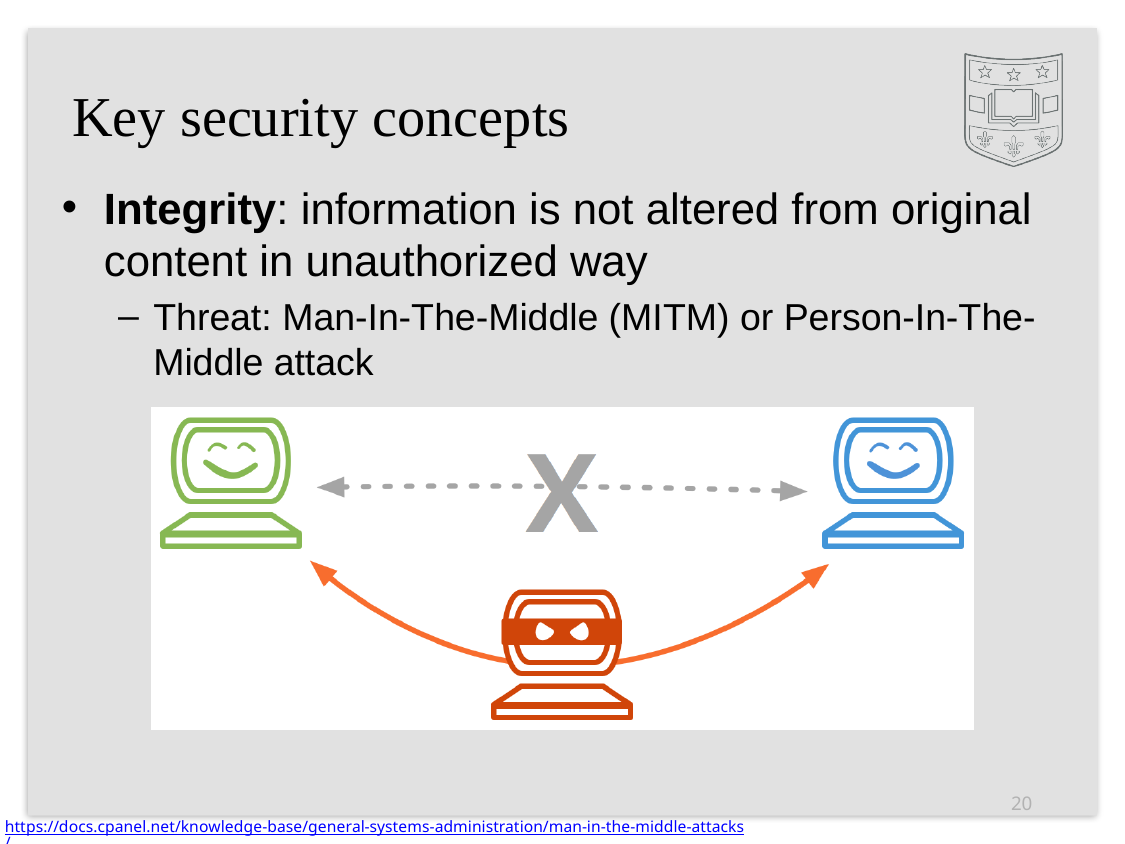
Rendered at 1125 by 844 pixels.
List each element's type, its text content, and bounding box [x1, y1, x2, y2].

text_box https://docs.cpanel.net/knowledge-base/general-systems-administration/man-in-the-middle-attacks/ [0, 809, 761, 844]
title Key security concepts [57, 53, 948, 175]
picture [151, 407, 974, 730]
picture [964, 53, 1063, 167]
list Integrity: information is not altered from original content in unauthorized way Threat: Man-In-The-Middle (MITM) or Person-In-The-Middle attack [46, 172, 1102, 730]
slide_number 20 [794, 782, 1048, 827]
